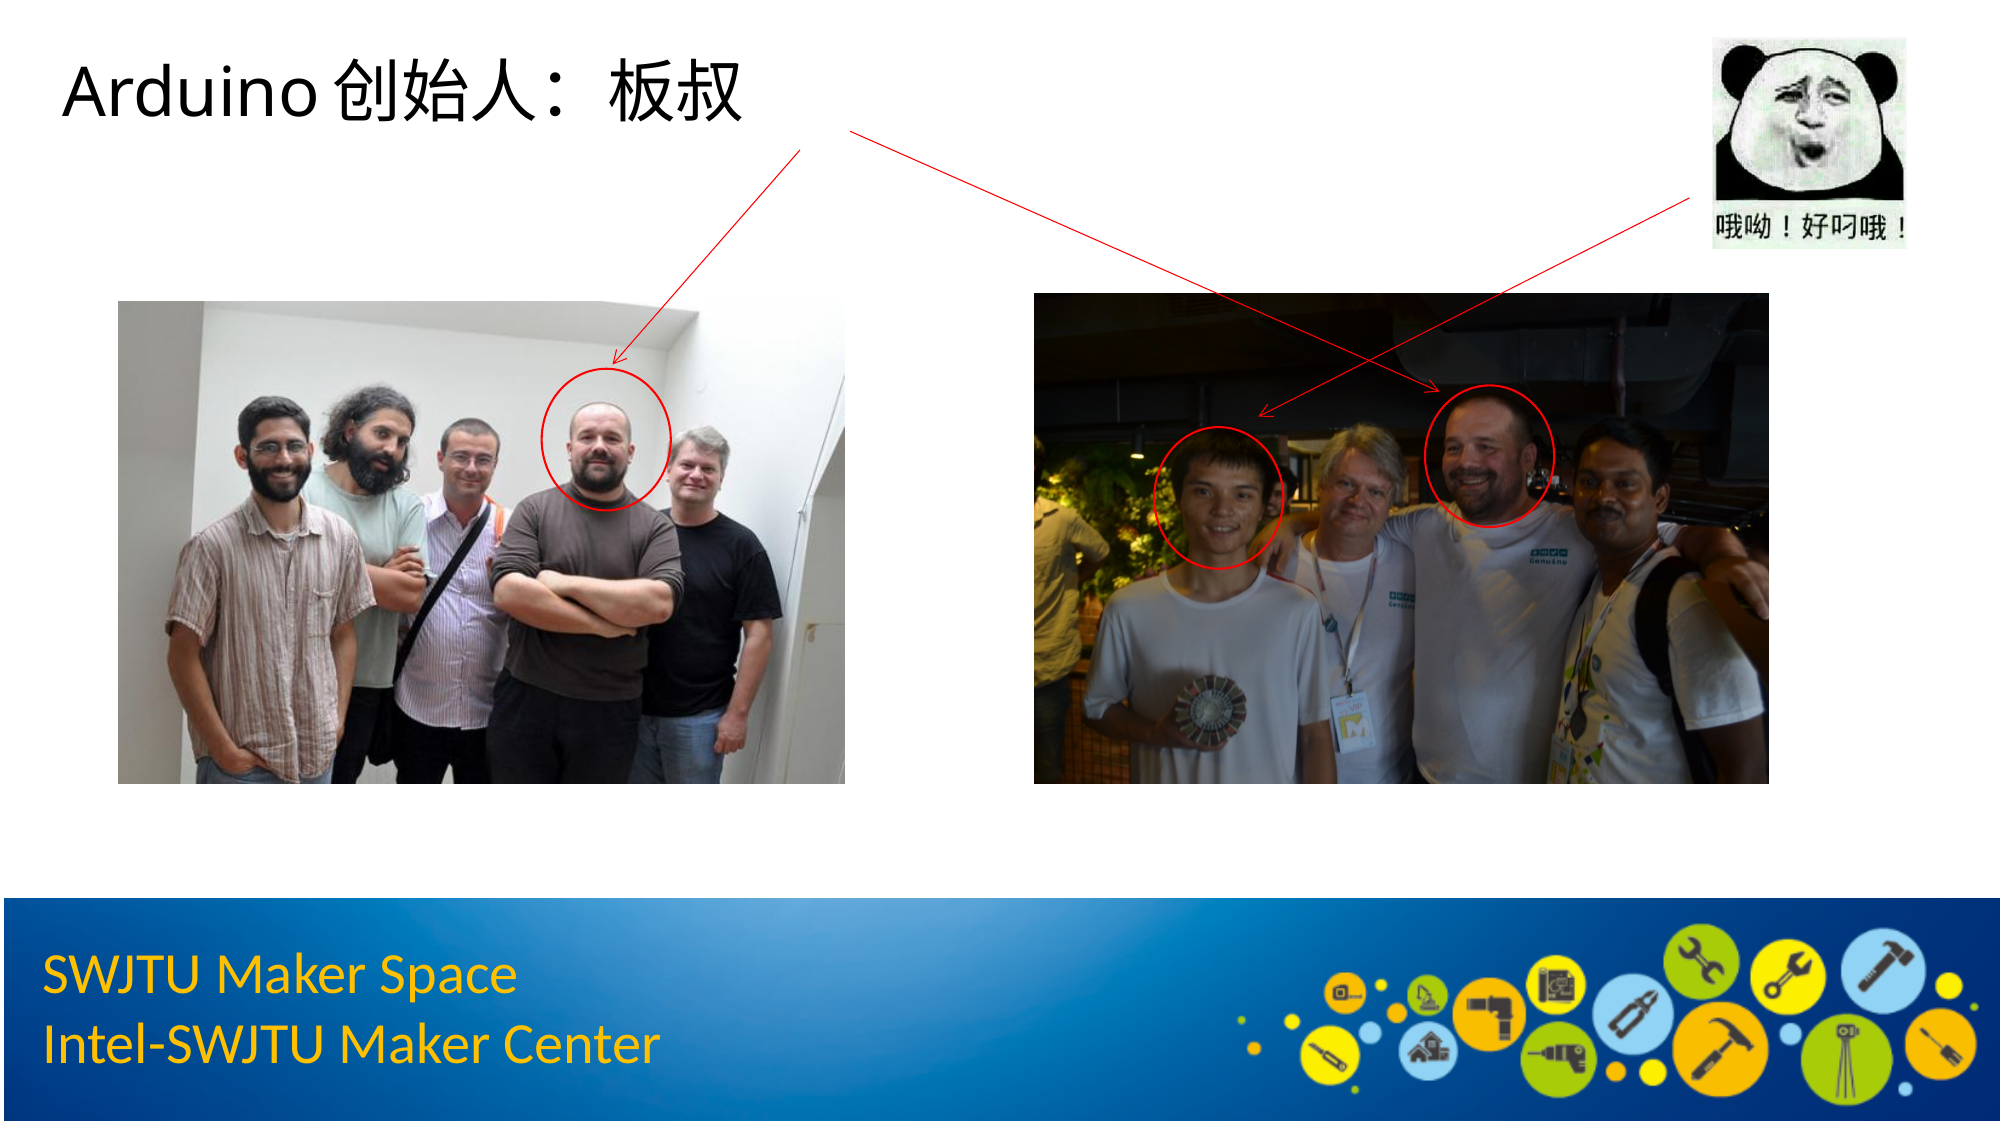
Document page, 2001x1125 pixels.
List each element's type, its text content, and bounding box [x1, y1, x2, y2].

picture [1034, 293, 1769, 784]
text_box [1258, 197, 1690, 417]
picture [4, 898, 2000, 1122]
picture [118, 301, 845, 784]
title Arduino创始人：板叔 [47, 49, 1282, 139]
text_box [849, 131, 1440, 392]
picture [1711, 37, 1907, 249]
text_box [612, 149, 800, 365]
